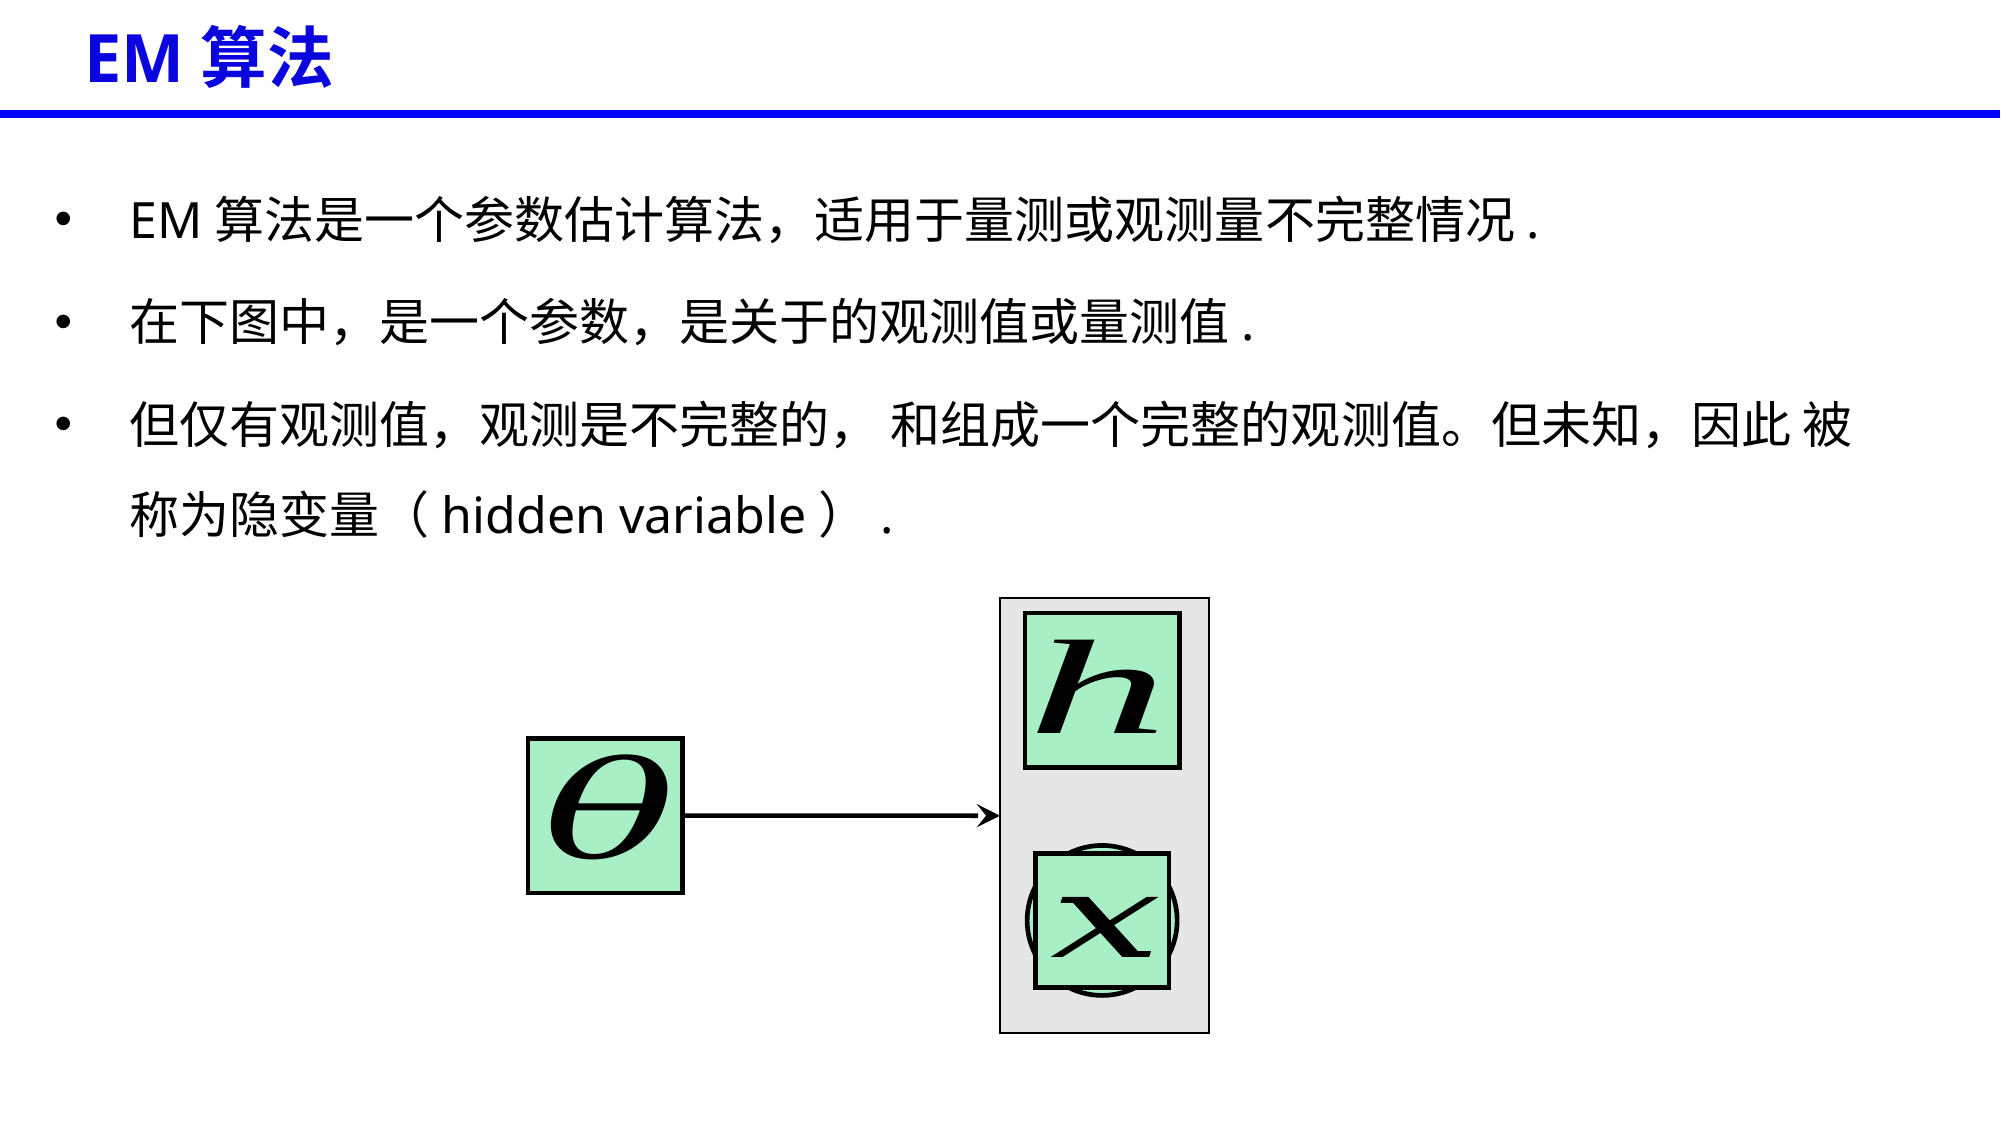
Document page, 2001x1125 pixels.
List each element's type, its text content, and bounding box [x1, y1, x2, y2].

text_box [530, 598, 1210, 1033]
text_box EM算法 [69, 8, 1319, 103]
